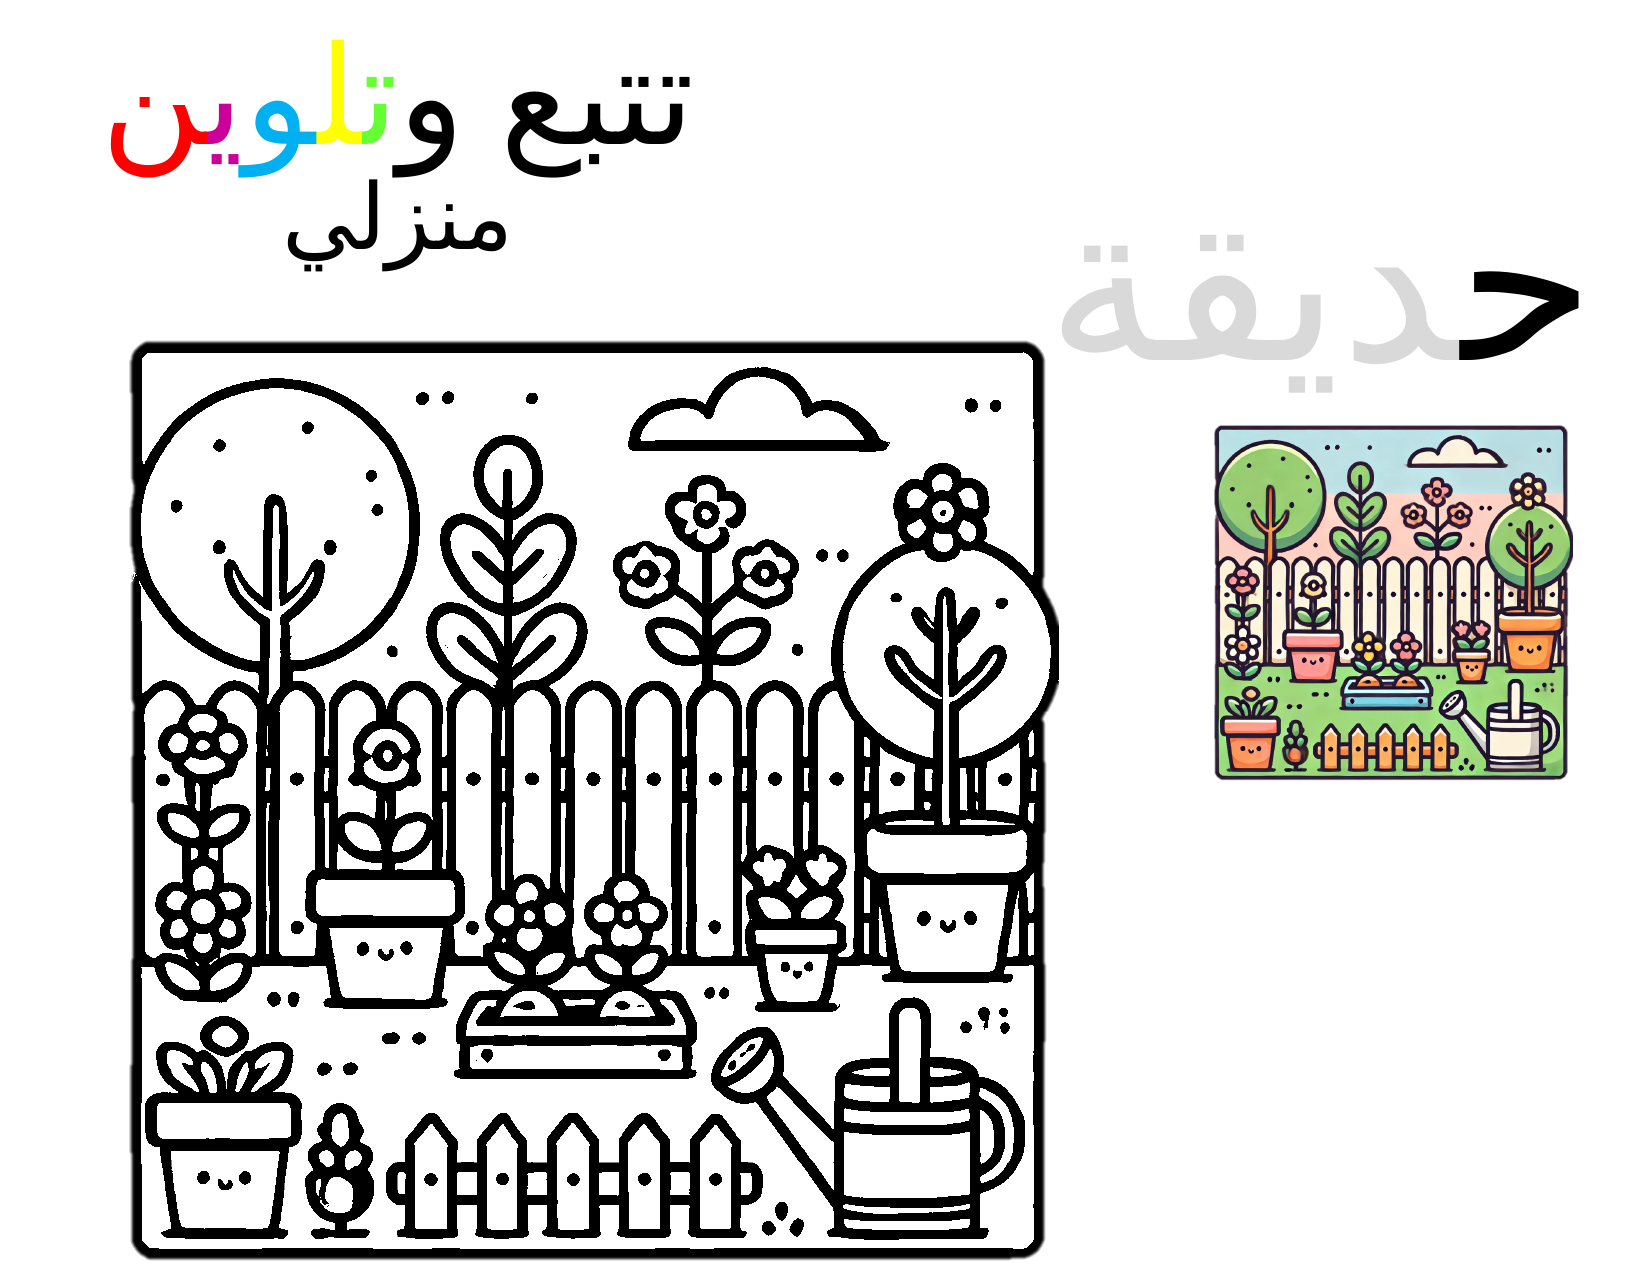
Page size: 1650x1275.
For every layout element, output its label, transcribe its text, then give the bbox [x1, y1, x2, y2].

picture [59, 260, 1074, 1275]
picture [1187, 394, 1579, 786]
text_box حديقة [1006, 130, 1636, 413]
text_box تتبع وتلوين [0, 0, 812, 180]
text_box منزلي [14, 150, 783, 276]
